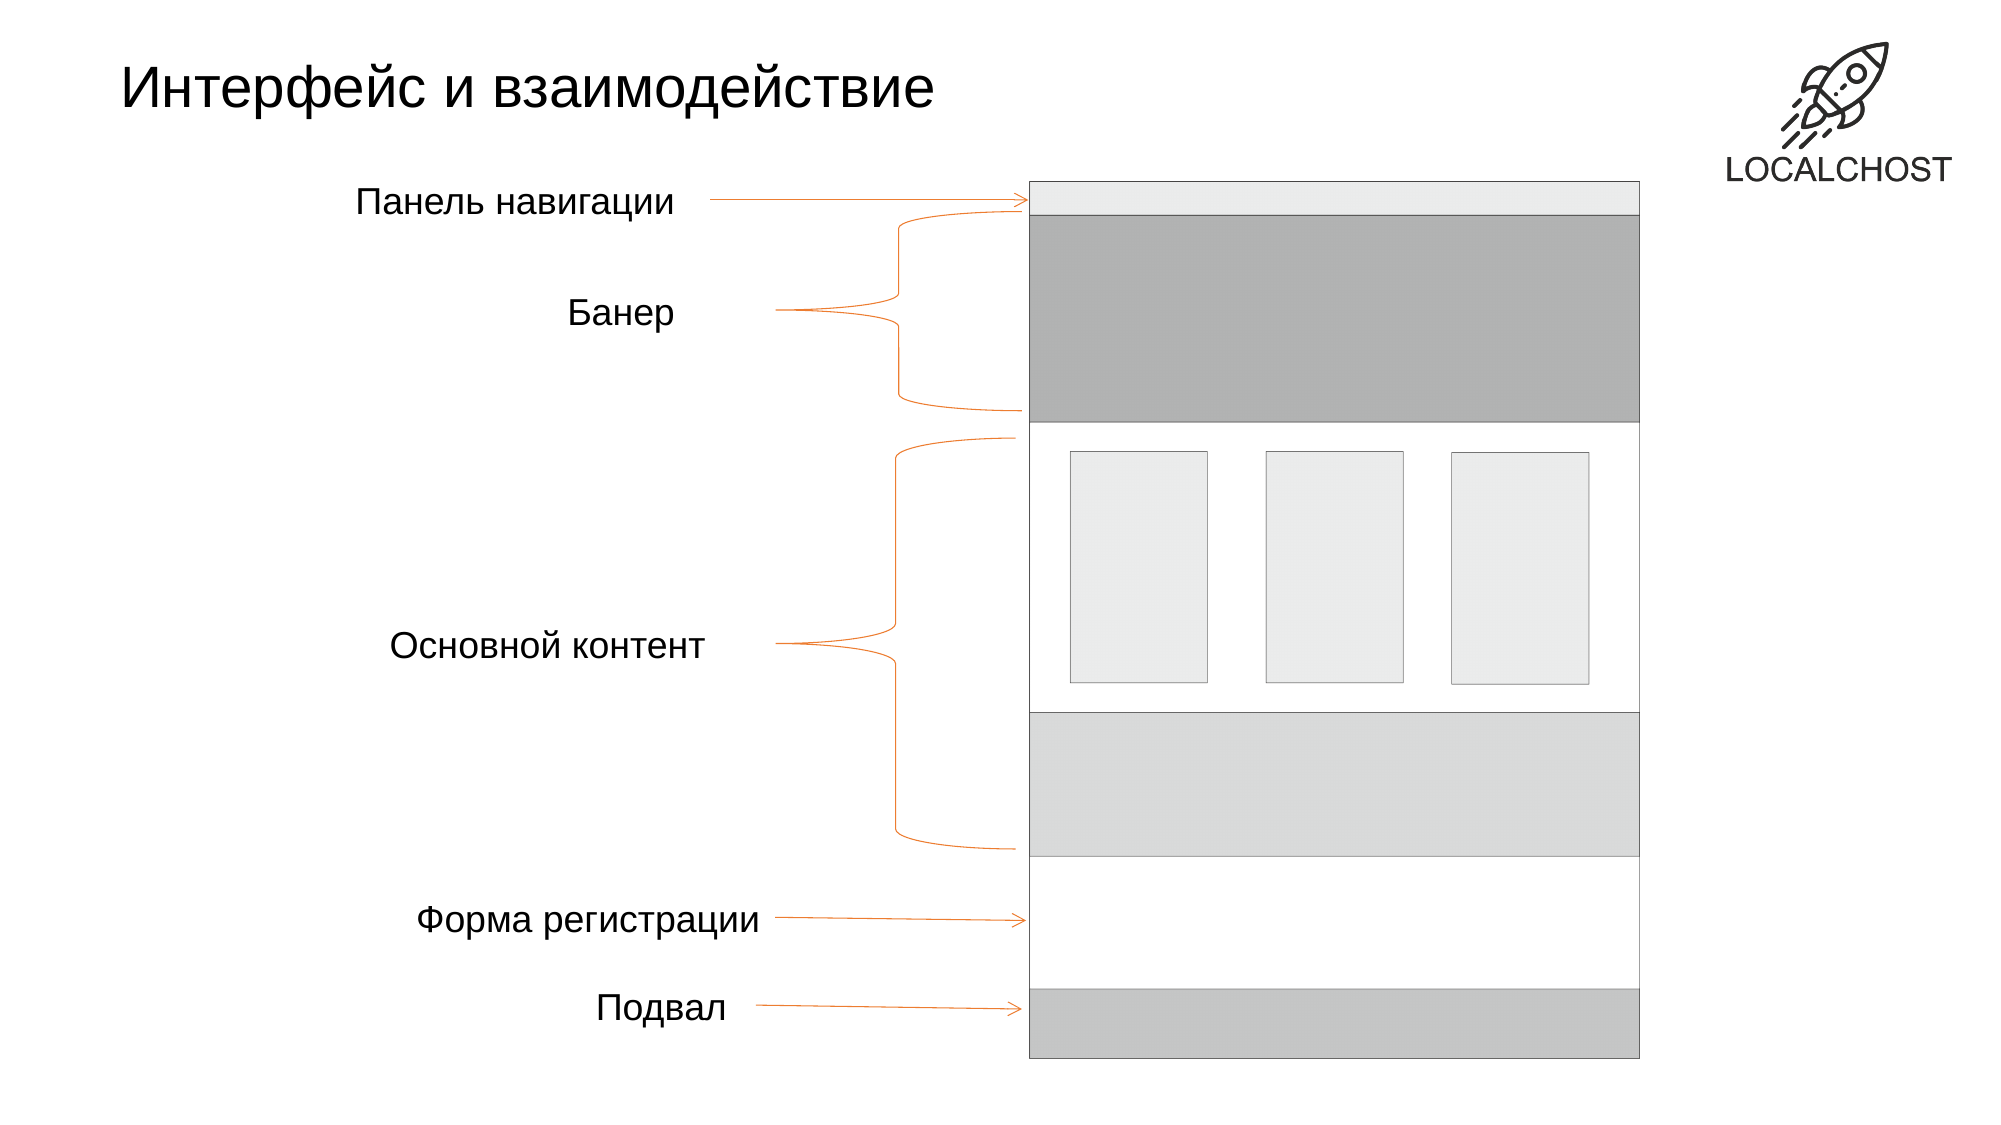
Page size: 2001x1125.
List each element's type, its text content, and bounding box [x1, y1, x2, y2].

text_box Основной контент [374, 613, 721, 673]
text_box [755, 1005, 1022, 1009]
text_box [775, 211, 1022, 412]
text_box Панель навигации [340, 169, 690, 230]
text_box [775, 437, 1016, 850]
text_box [775, 917, 1027, 921]
text_box Форма регистрации [401, 887, 776, 948]
text_box Интерфейс и взаимодействие [105, 41, 991, 196]
picture [1029, 181, 1640, 1059]
text_box Подвал [580, 975, 756, 1035]
picture [1727, 41, 1952, 182]
text_box Банер [552, 280, 690, 341]
